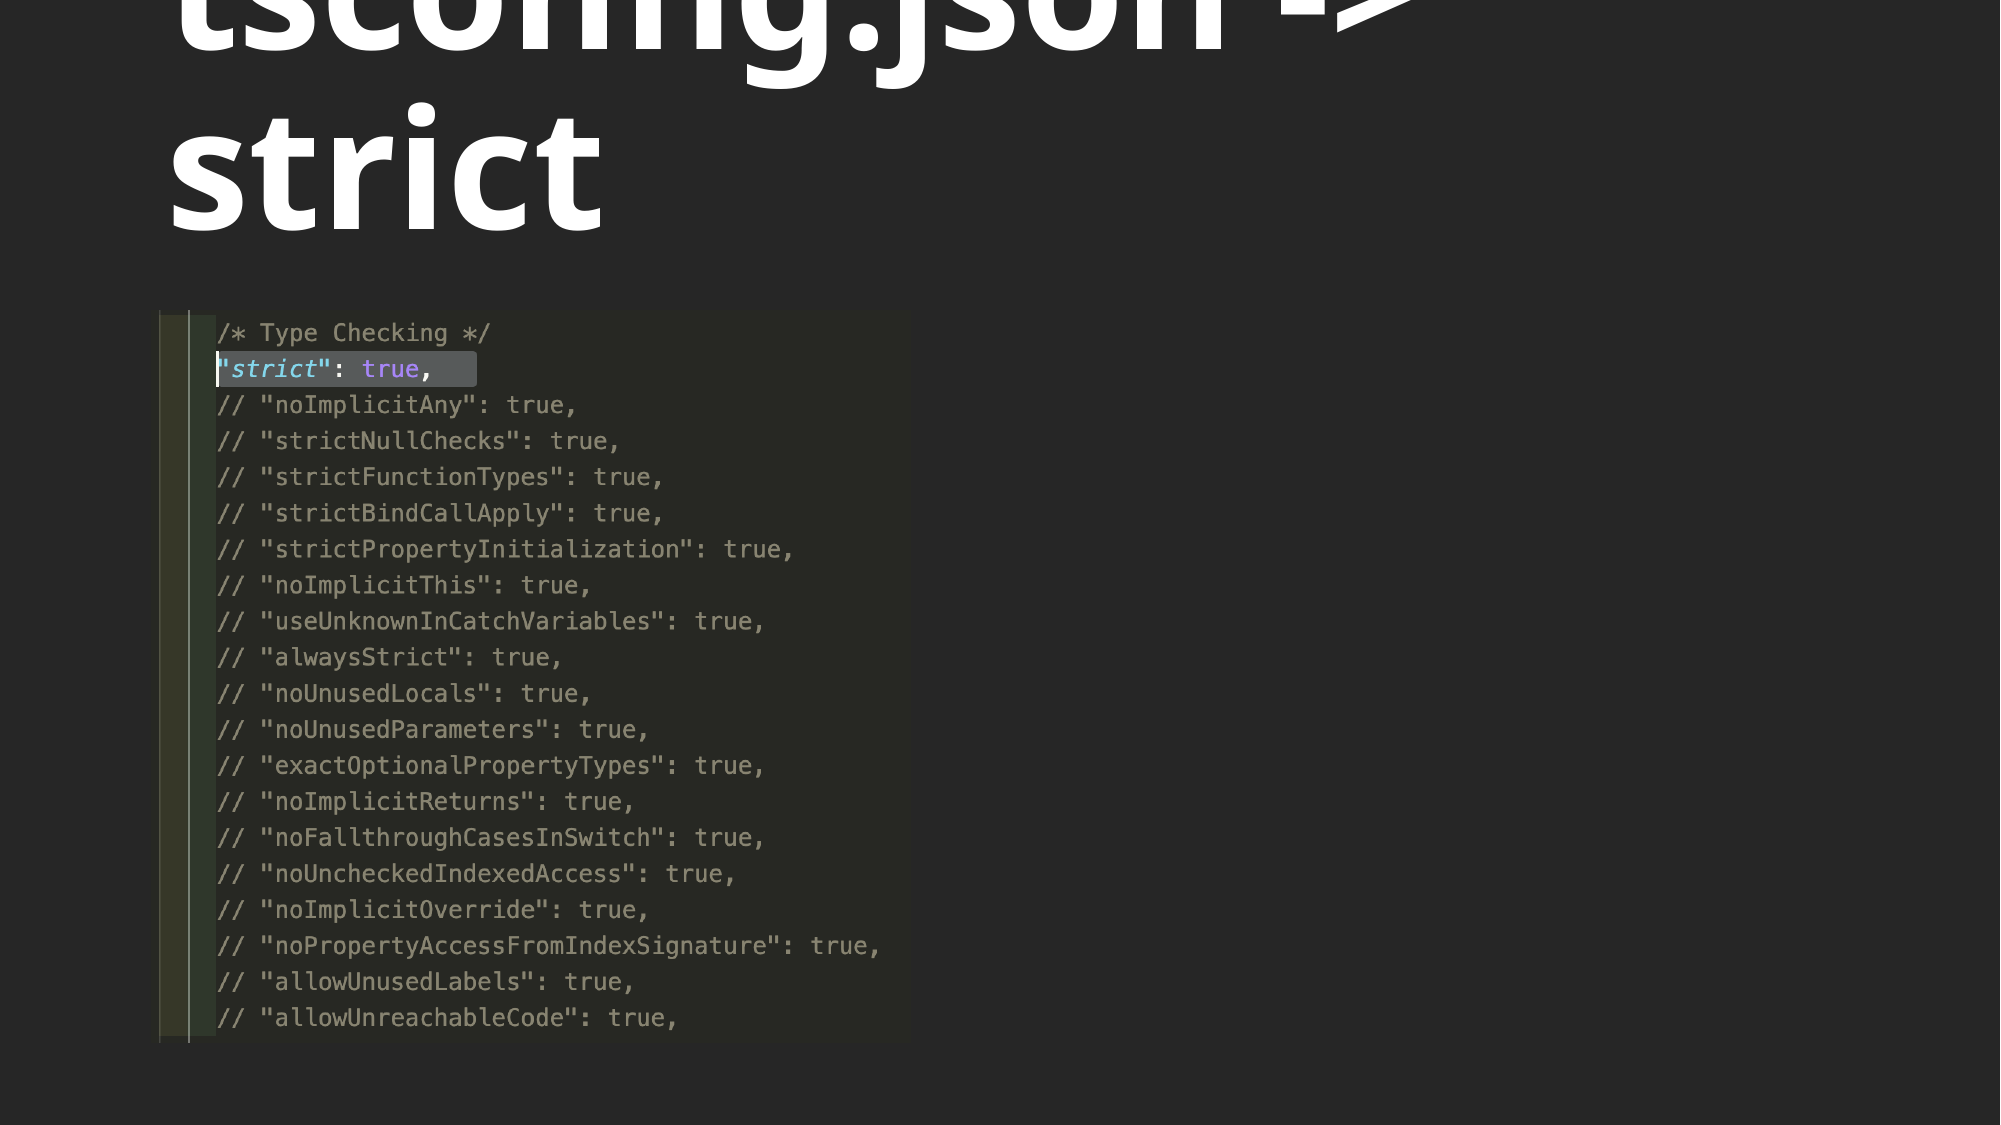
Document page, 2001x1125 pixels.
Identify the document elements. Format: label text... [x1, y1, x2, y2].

title tsconfig.json -> strict [151, 66, 1831, 273]
picture [151, 310, 911, 1043]
